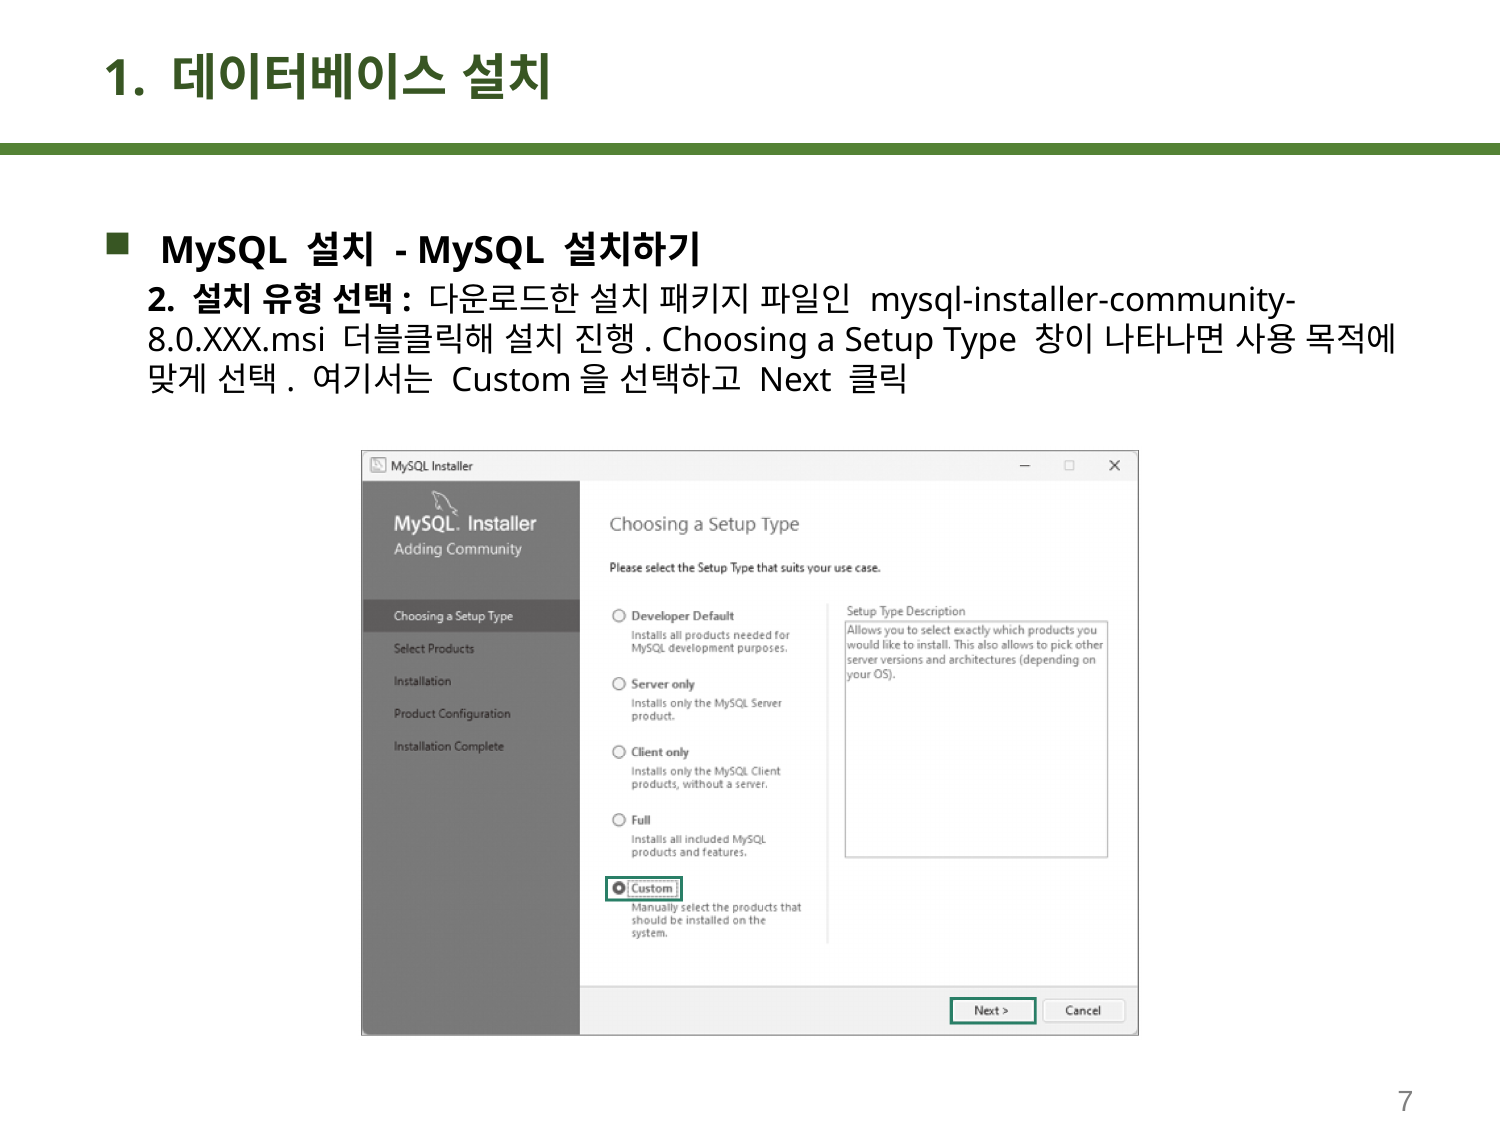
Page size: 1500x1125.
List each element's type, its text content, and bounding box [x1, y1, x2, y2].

picture [358, 446, 1142, 1041]
title 1. 데이터베이스 설치 [88, 30, 1211, 121]
list MySQL 설치 - MySQL 설치하기 2. 설치 유형 선택: 다운로드한 설치 패키지 파일인 mysql-installer-community-8.0.XXX.msi 더블클릭해 설치 진행. Choosing a Setup Type 창이 나타나면 사용 목적에 맞게 선택. 여기서는 Custom을 선택하고 Next 클릭 [88, 196, 1436, 1083]
